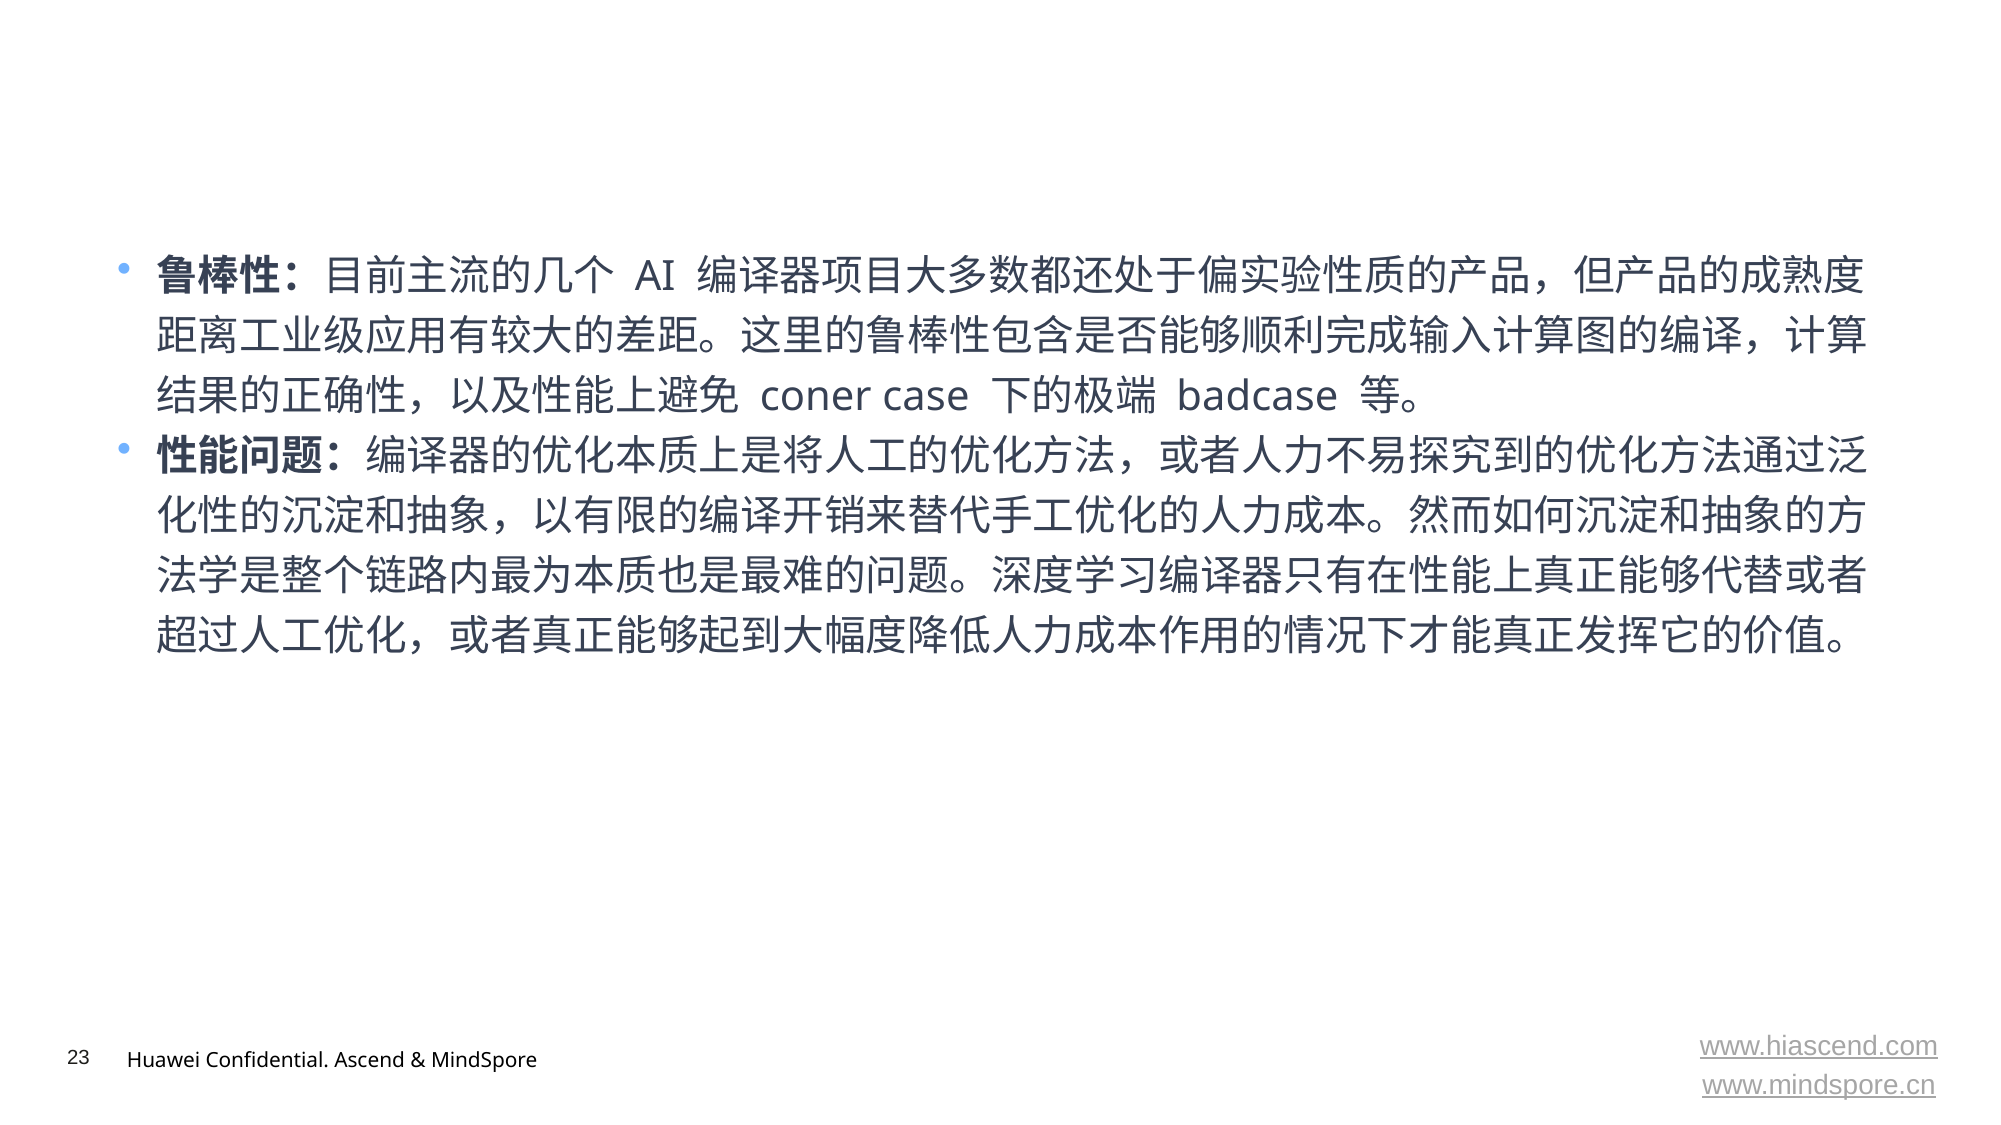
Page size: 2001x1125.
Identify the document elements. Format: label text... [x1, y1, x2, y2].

list 鲁棒性：目前主流的几个 AI 编译器项目大多数都还处于偏实验性质的产品，但产品的成熟度距离工业级应用有较大的差距。这里的鲁棒性包含是否能够顺利完成输入计算图的编译，计算结果的正确性，以及性能上避免 coner case 下的极端 badcase 等。 性能问题：编译器的优化本质上是将人工的优化方法，或者人力不易探究到的优化方法通过泛化性的沉淀和抽象，以有限的编译开销来替代手工优化的人力成本。然而如何沉淀和抽象的方法学是整个链路内最为本质也是最难的问题。深度学习编译器只有在性能上真正能够代替或者超过人工优化，或者真正能够起到大幅度降低人力成本作用的情况下才能真正发挥它的价值。 [102, 231, 1901, 988]
